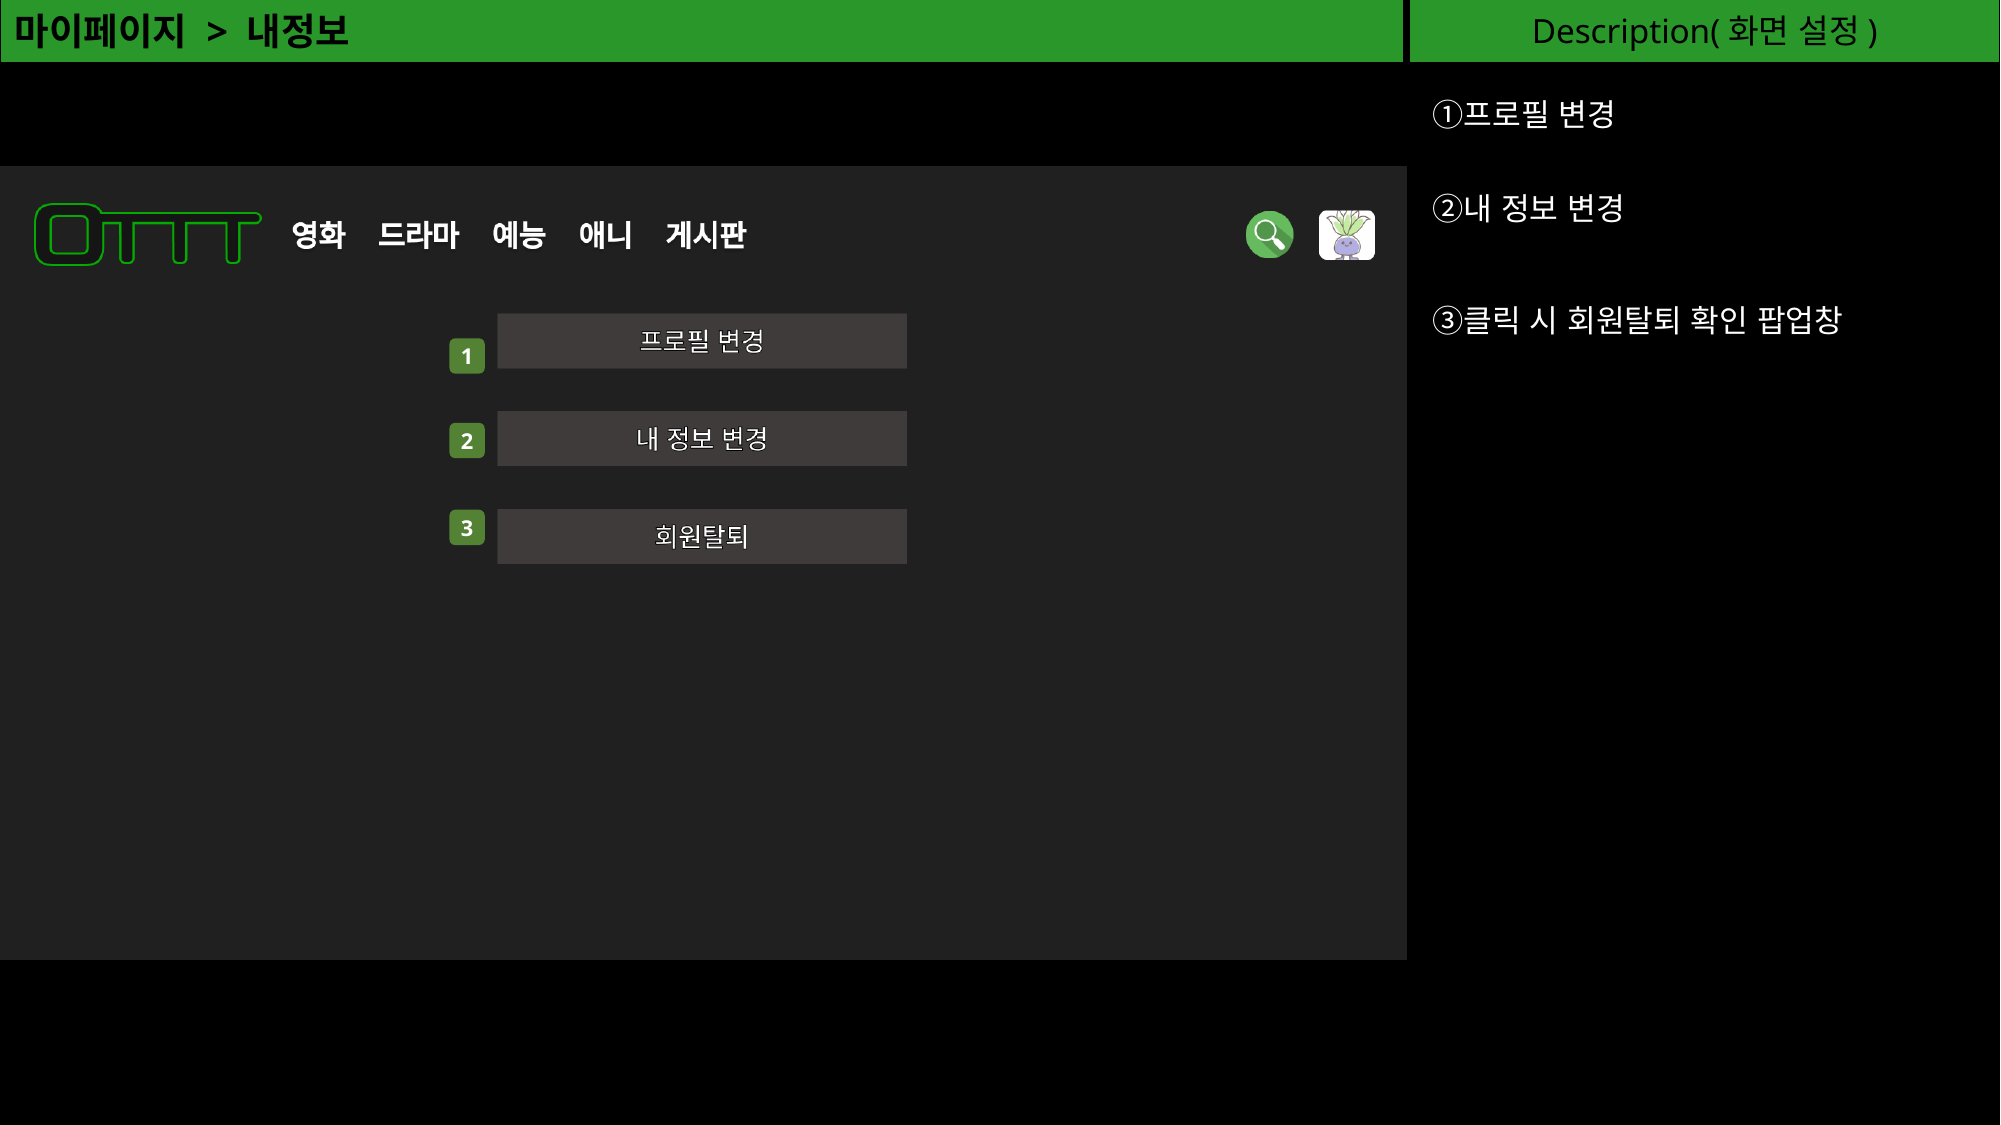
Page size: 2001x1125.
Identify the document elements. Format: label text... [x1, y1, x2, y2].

text_box 마이페이지 > 내정보 [0, 0, 1405, 64]
text_box Description(화면 설정) [1409, 0, 2000, 64]
text_box [1409, 69, 1985, 1058]
picture [0, 166, 1407, 960]
